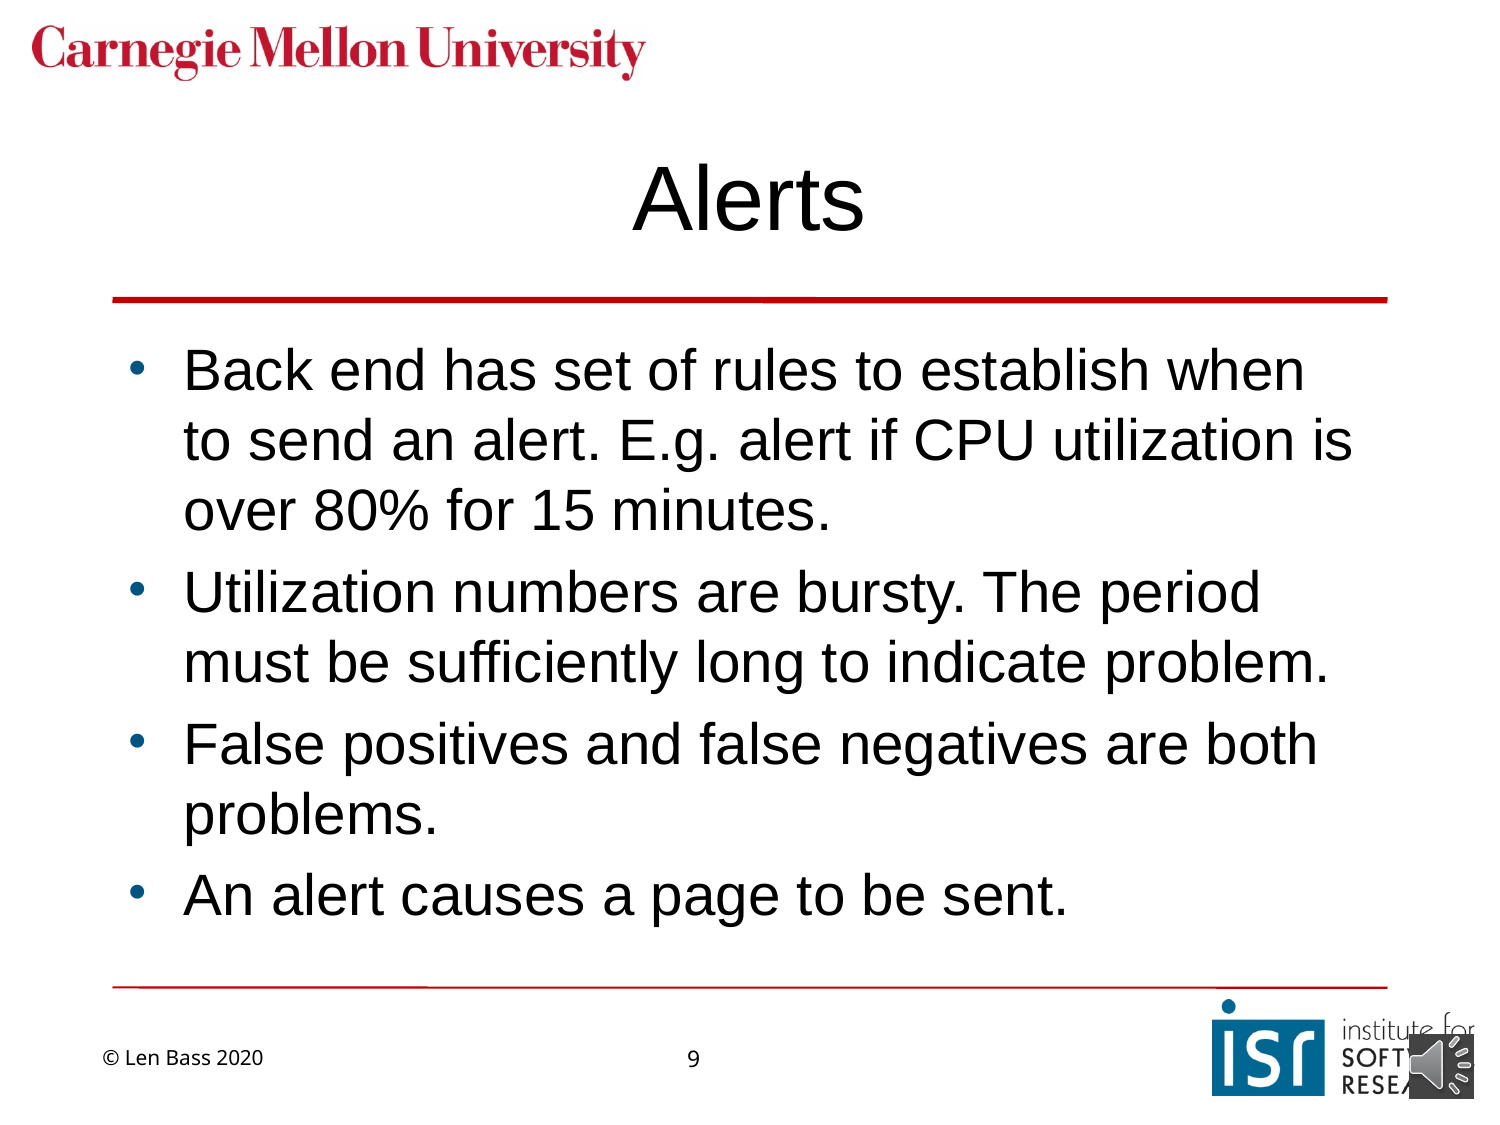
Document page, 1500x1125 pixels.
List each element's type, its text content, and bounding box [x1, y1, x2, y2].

picture [1293, 1031, 1314, 1086]
picture [32, 25, 646, 81]
picture [1247, 1030, 1280, 1087]
picture [1212, 999, 1476, 1101]
picture [1225, 1031, 1233, 1086]
title Alerts [112, 99, 1388, 288]
list Back end has set of rules to establish when to send an alert. E.g. alert if CPU utilization is over 80% for 15 minutes. Utilization numbers are bursty. The period must be sufficiently long to indicate problem. False positives and false negatives are both problems. An alert causes a page to be sent. [112, 324, 1388, 988]
